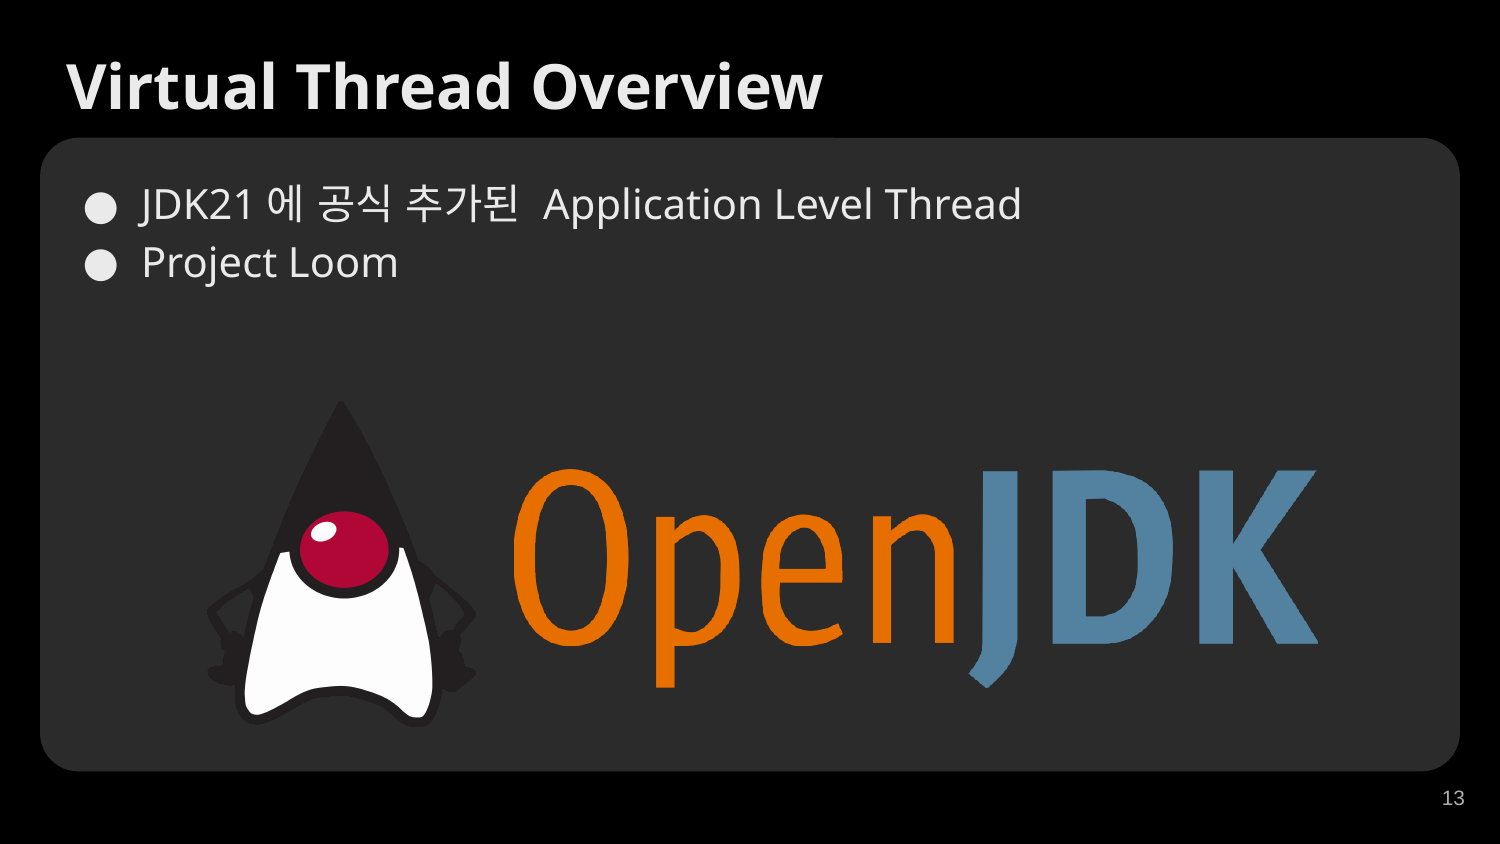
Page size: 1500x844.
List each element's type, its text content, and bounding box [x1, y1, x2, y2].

text_box [40, 138, 1460, 771]
text_box Virtual Thread Overview [51, 31, 1344, 149]
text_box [207, 401, 1318, 727]
slide_number ‹#› [1389, 764, 1480, 830]
list JDK21에 공식 추가된 Application Level Thread Project Loom [51, 155, 1309, 690]
